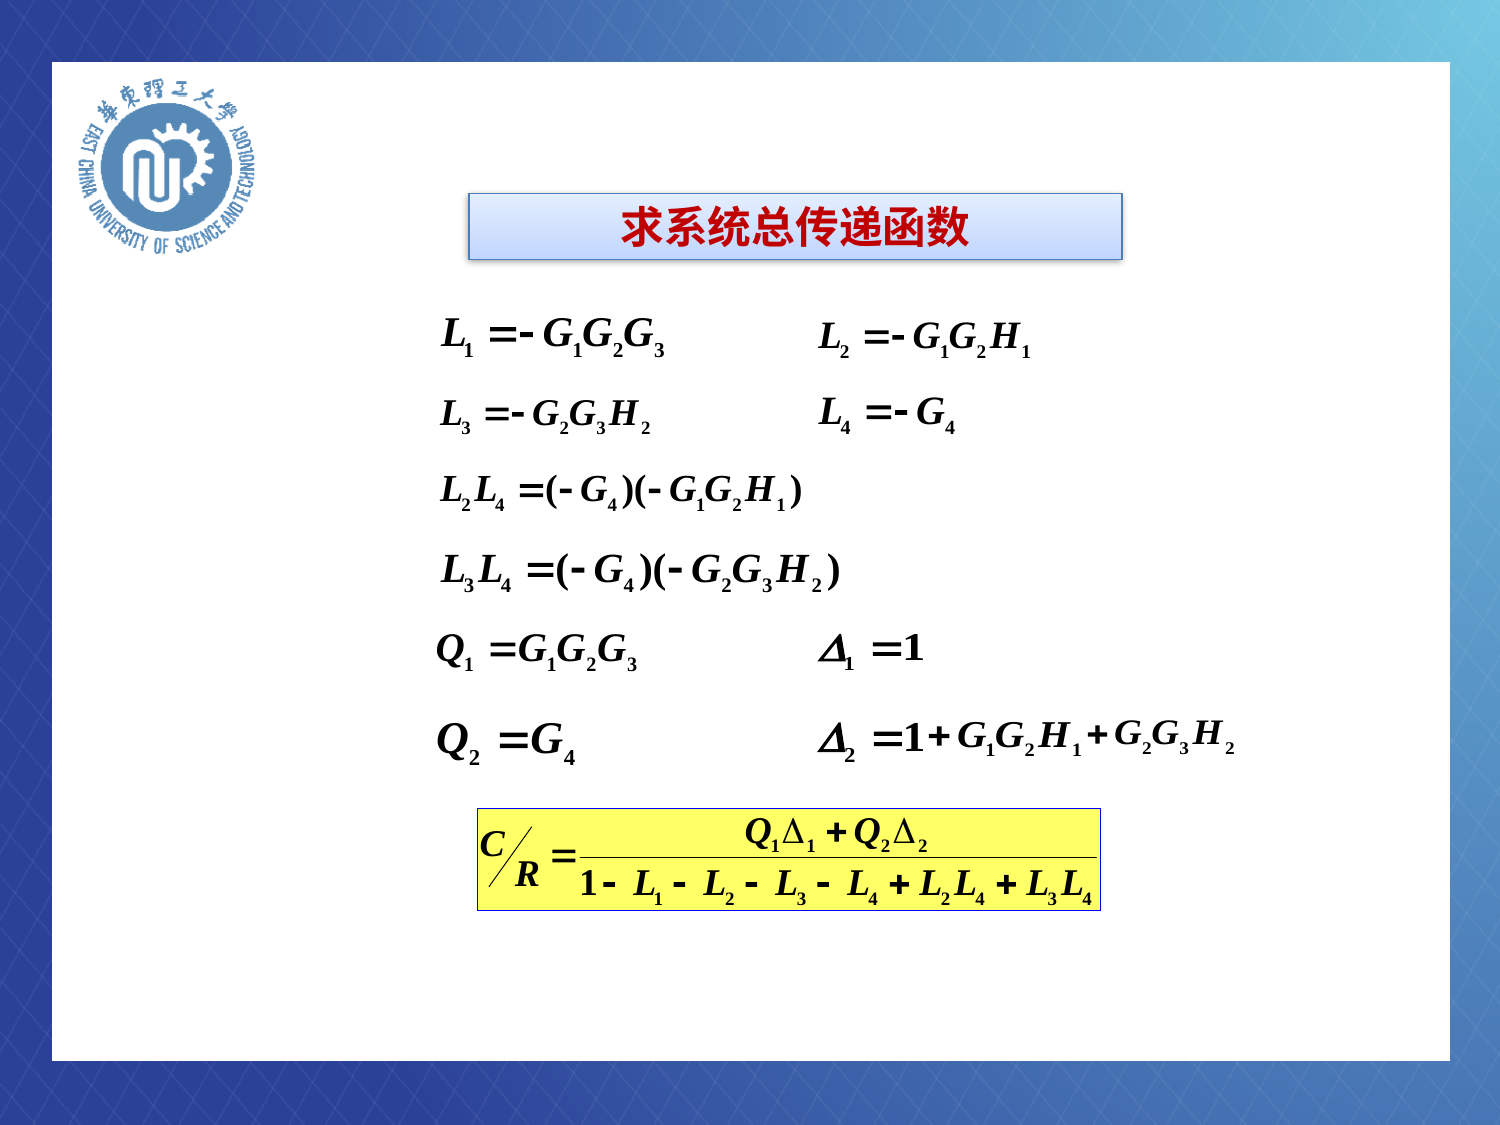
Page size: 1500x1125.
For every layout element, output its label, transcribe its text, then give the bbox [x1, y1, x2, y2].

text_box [433, 390, 657, 442]
title 求系统总传递函数 [468, 193, 1123, 260]
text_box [433, 307, 670, 366]
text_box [811, 312, 1038, 366]
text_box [811, 623, 932, 678]
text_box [433, 543, 847, 601]
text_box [811, 386, 961, 442]
picture [0, 0, 1500, 1125]
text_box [811, 711, 1241, 770]
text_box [433, 712, 580, 770]
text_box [477, 808, 1101, 911]
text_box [433, 624, 641, 678]
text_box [433, 466, 807, 519]
